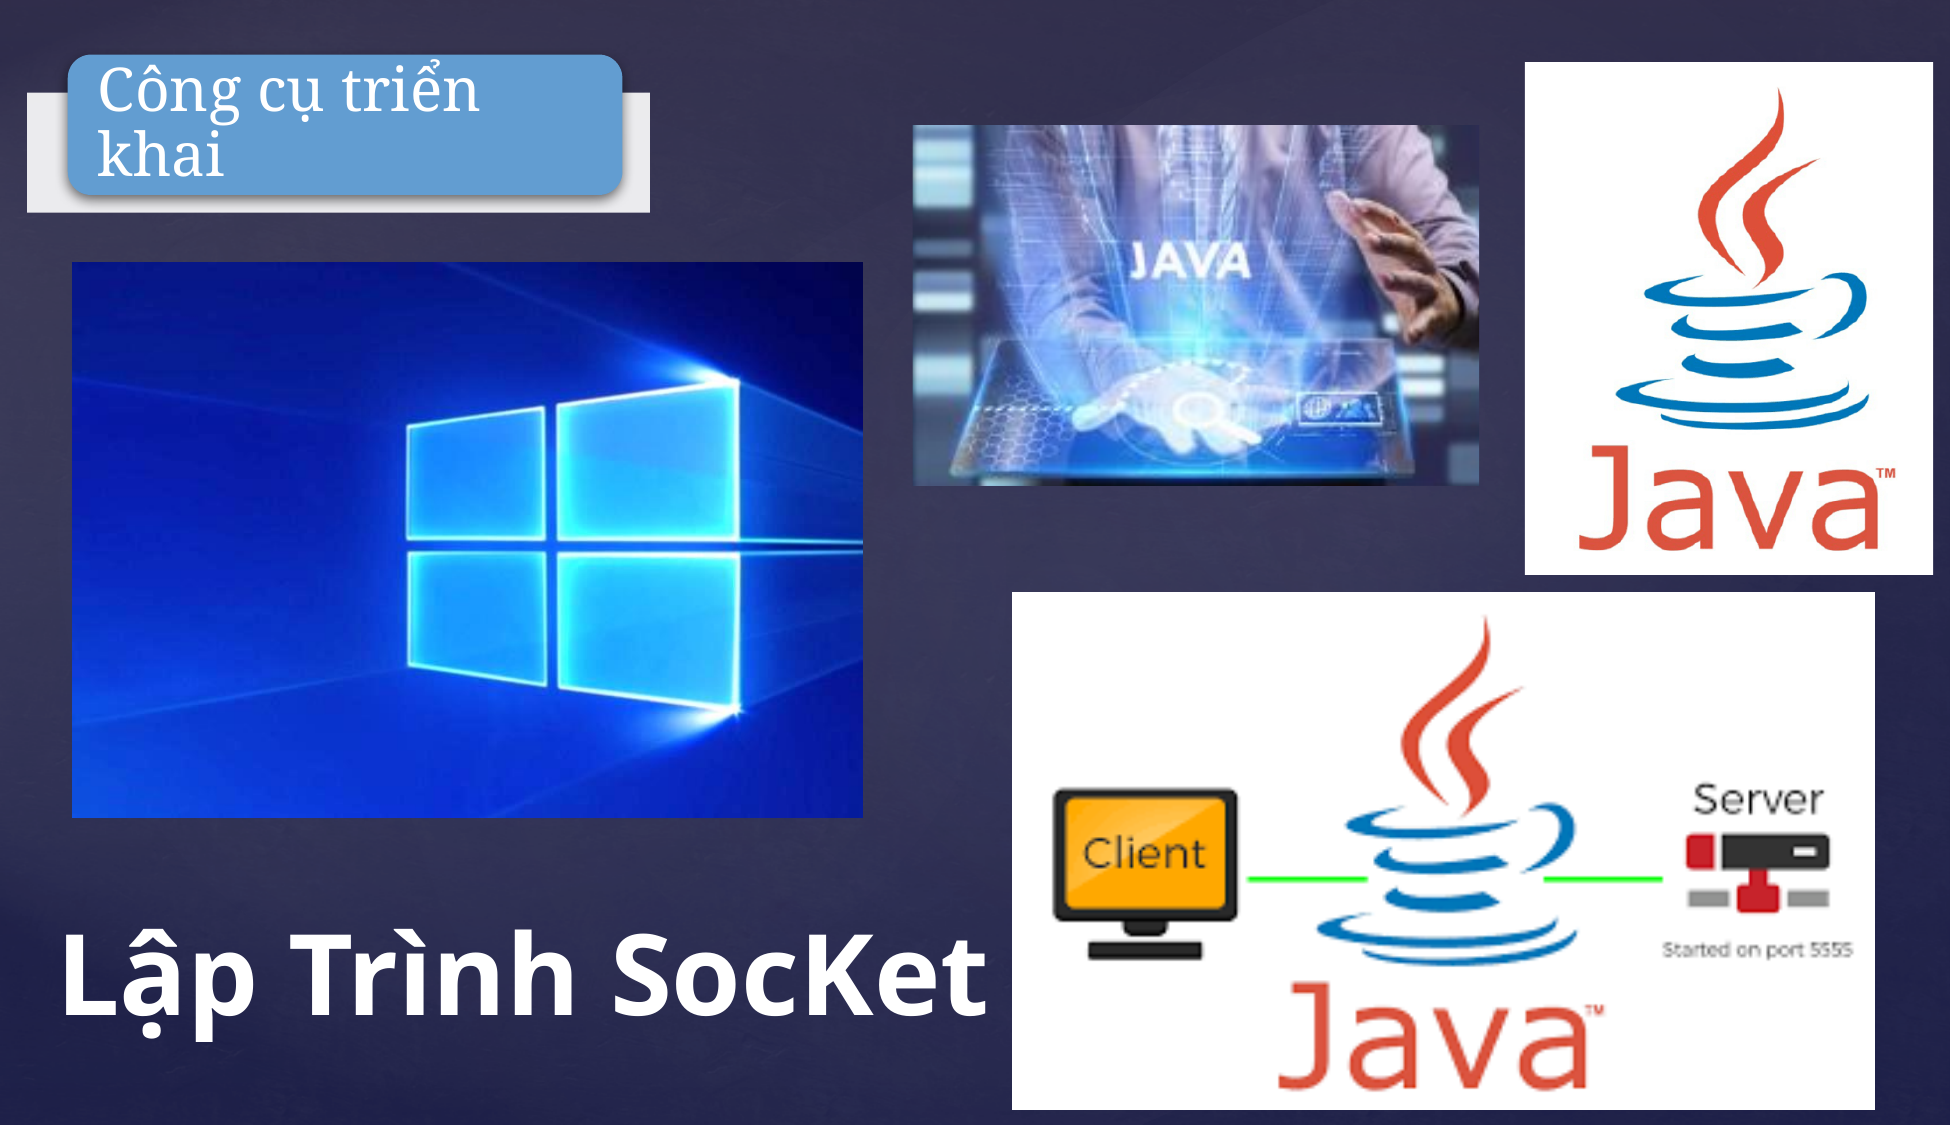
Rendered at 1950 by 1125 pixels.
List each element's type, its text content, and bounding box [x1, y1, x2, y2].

picture [72, 261, 863, 818]
picture [911, 124, 1480, 486]
text_box Lập Trình SocKet [41, 895, 1001, 1046]
picture [1524, 61, 1934, 576]
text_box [26, 24, 651, 276]
picture [1011, 591, 1876, 1111]
